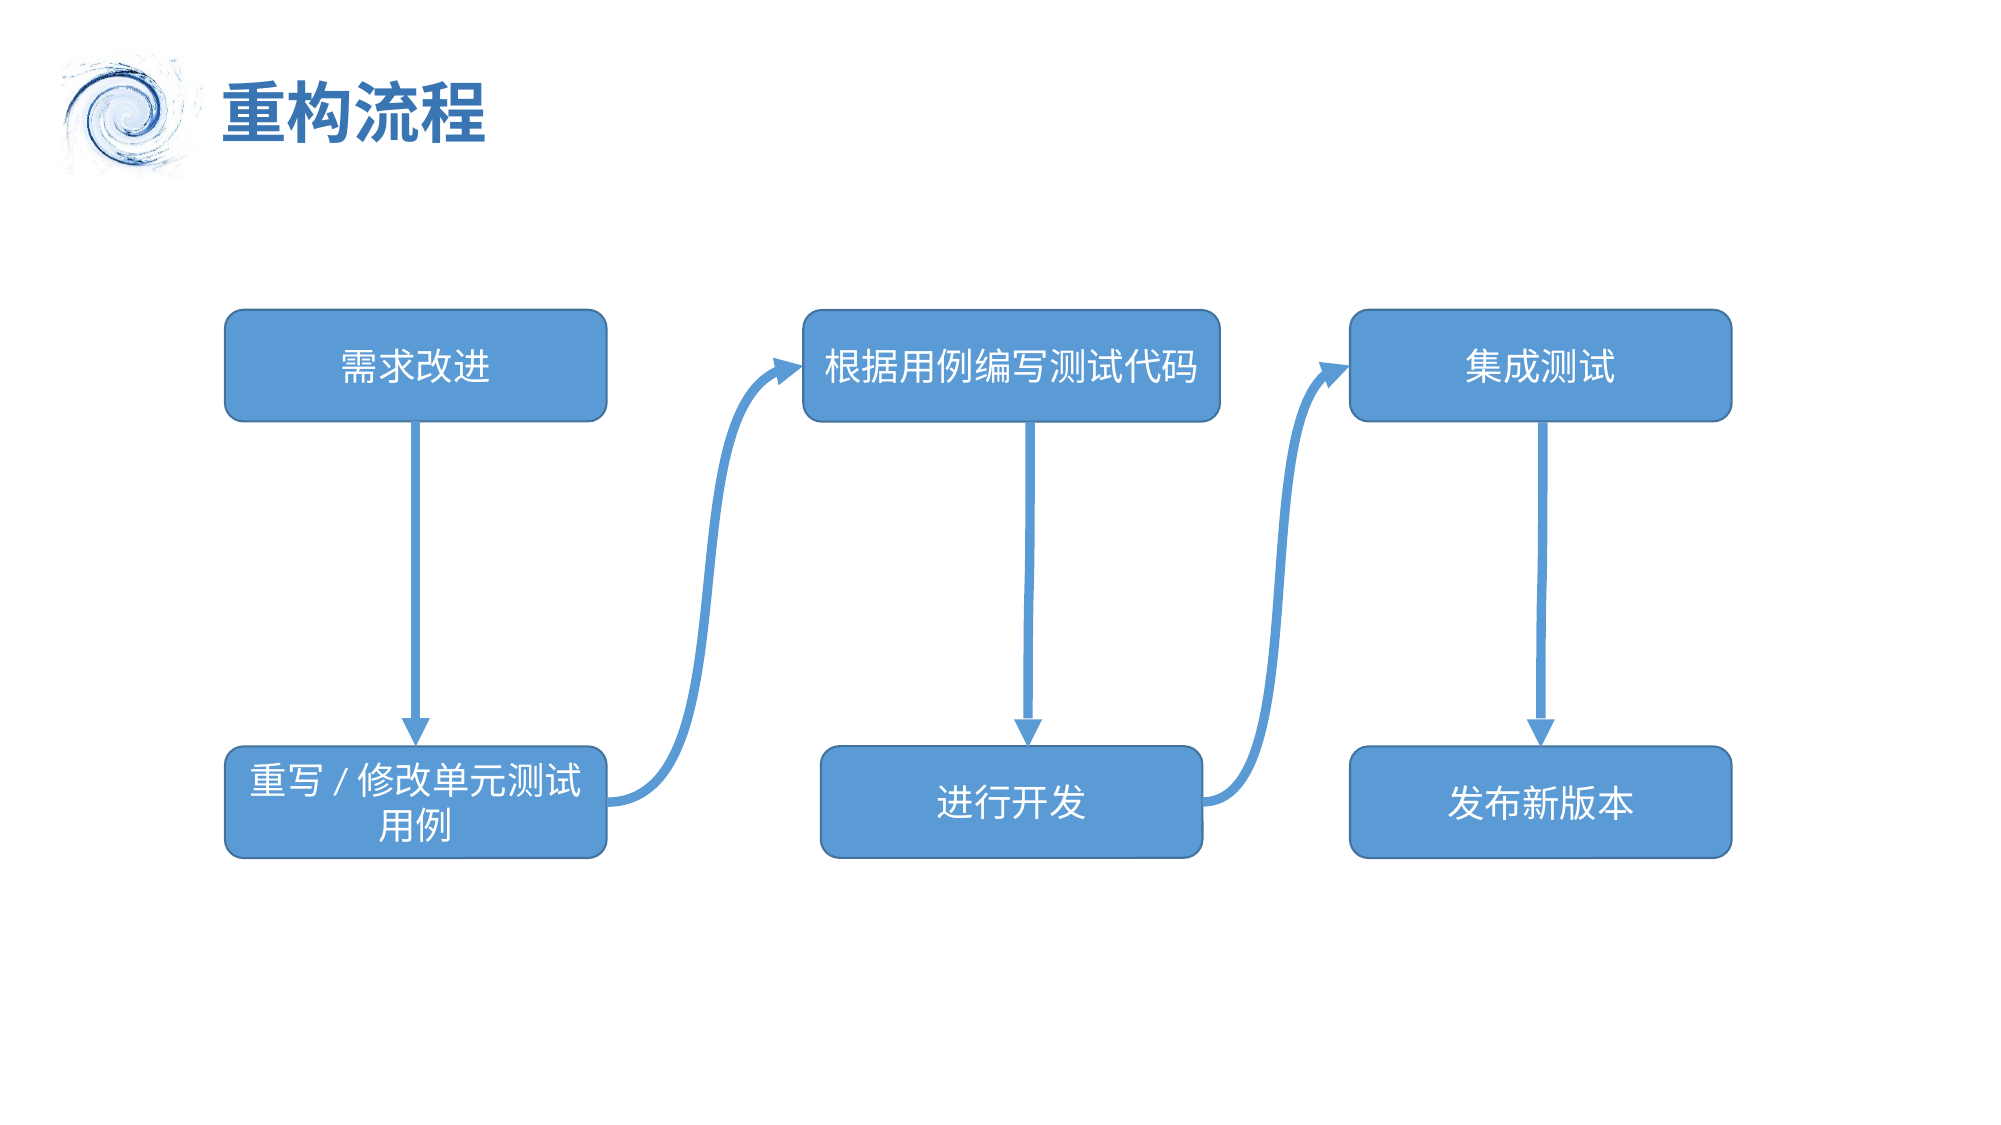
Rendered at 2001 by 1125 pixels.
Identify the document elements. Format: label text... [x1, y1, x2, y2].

text_box 重构流程 [205, 63, 503, 159]
picture [51, 44, 204, 179]
text_box 集成测试 [1348, 308, 1733, 423]
text_box 发布新版本 [1348, 745, 1733, 860]
text_box 根据用例编写测试代码 [802, 308, 1221, 423]
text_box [1202, 365, 1350, 802]
text_box 进行开发 [819, 745, 1204, 859]
text_box 重写/修改单元测试用例 [223, 745, 608, 860]
text_box 需求改进 [223, 308, 608, 423]
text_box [606, 365, 804, 803]
